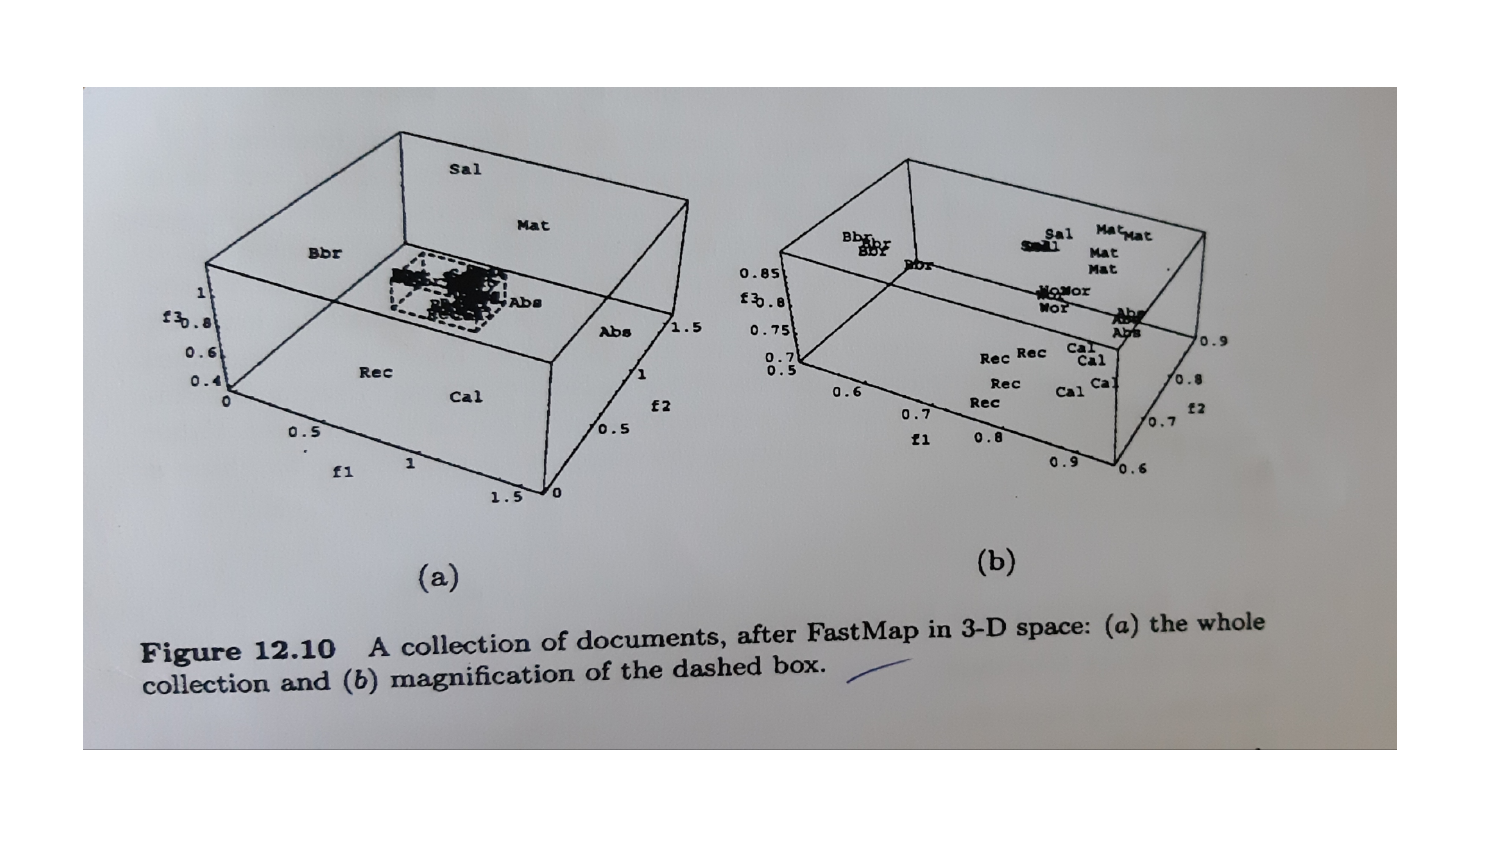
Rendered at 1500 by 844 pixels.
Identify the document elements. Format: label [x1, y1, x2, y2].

picture [82, 87, 1397, 750]
